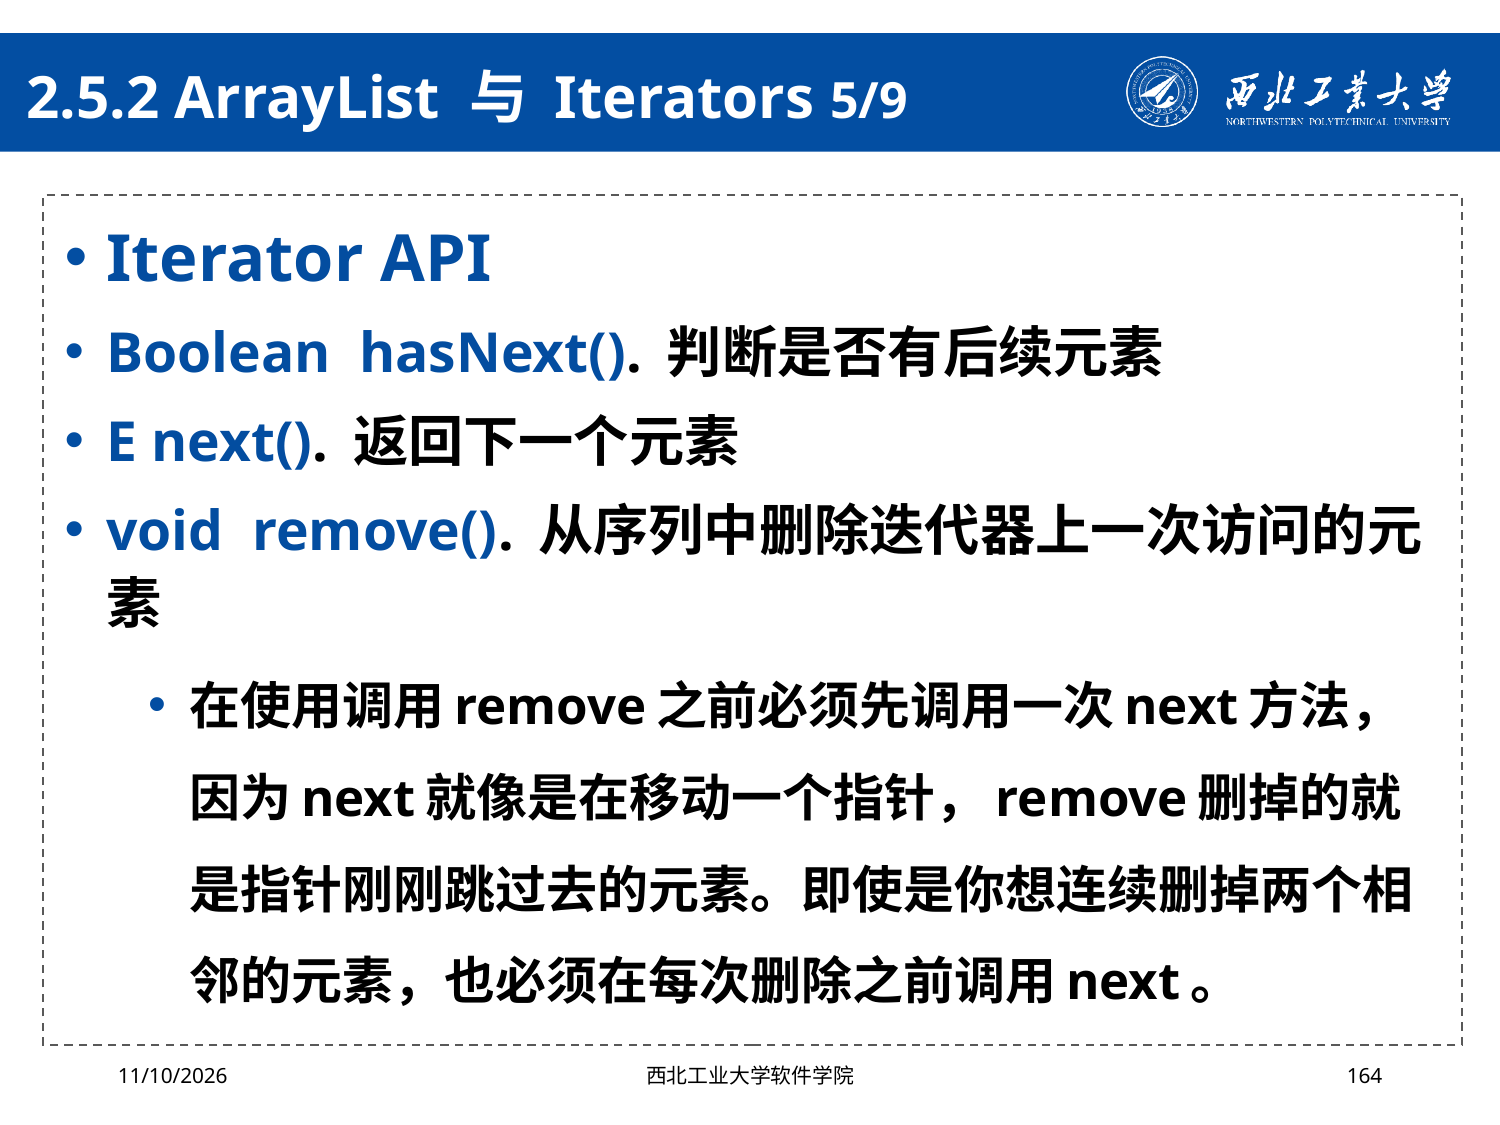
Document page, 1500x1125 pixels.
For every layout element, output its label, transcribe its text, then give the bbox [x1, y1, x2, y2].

list Iterator API Boolean hasNext(). 判断是否有后续元素 E next(). 返回下一个元素 void remove(). 从序列中删除迭代器上一次访问的元素 在使用调用remove之前必须先调用一次next方法，因为next就像是在移动一个指针，remove删掉的就是指针刚刚跳过去的元素。即使是你想连续删掉两个相邻的元素，也必须在每次删除之前调用next。 [49, 201, 1457, 1036]
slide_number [103, 1055, 441, 1116]
slide_number 164 [1059, 1055, 1397, 1116]
footer 西北工业大学软件学院 [496, 1055, 1004, 1116]
title 2.5.2 ArrayList 与 Iterators 5/9 [11, 49, 1115, 149]
picture [1226, 68, 1451, 125]
picture [1126, 56, 1198, 127]
